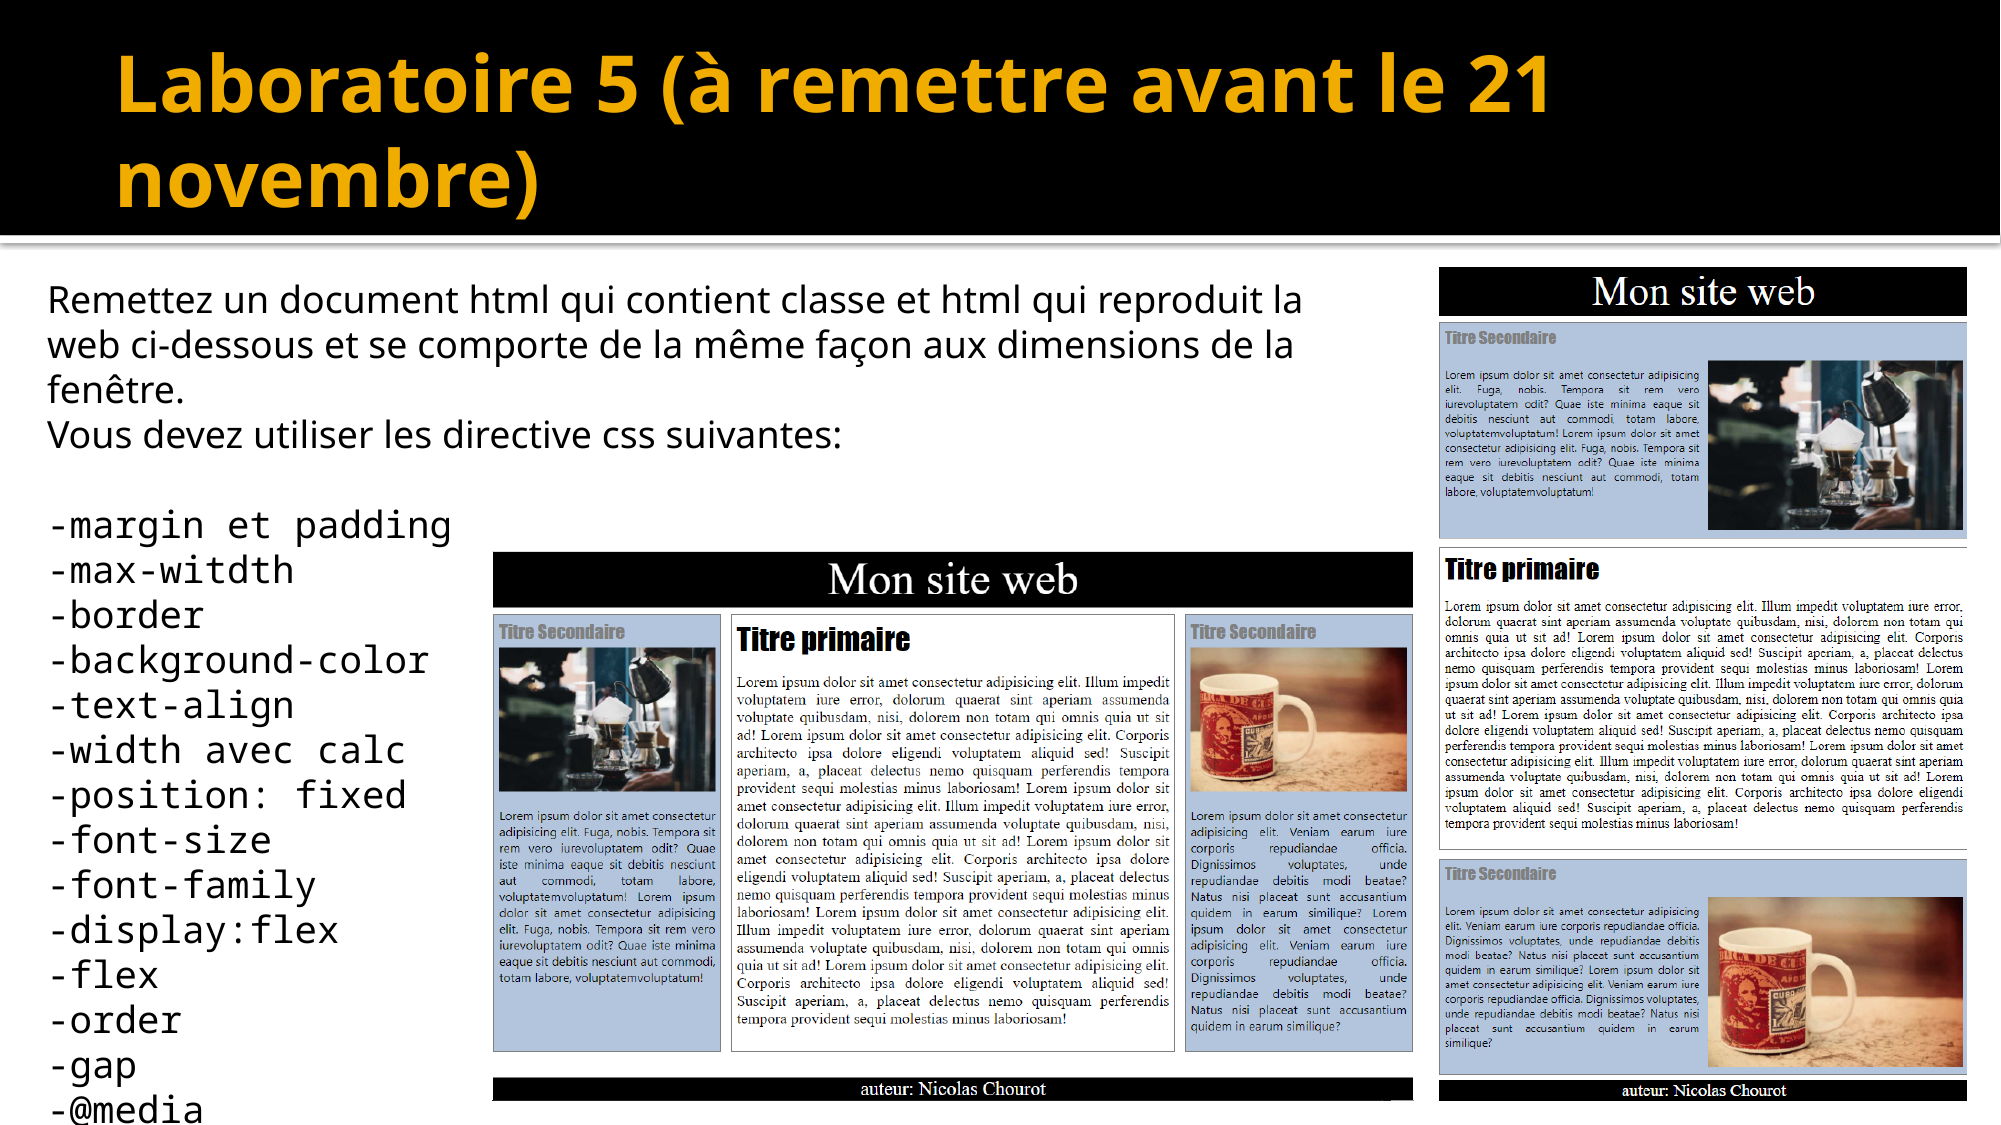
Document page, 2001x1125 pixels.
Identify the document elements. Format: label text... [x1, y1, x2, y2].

title Laboratoire 5 (à remettre avant le 21 novembre) [99, 25, 1900, 231]
picture [1437, 267, 1967, 1101]
text_box Remettez un document html qui contient classe et html qui reproduit la web ci-dessous et se comporte de la même façon aux dimensions de la fenêtre. Vous devez utiliser les directive css suivantes: -margin et padding -max-witdth -border -background-color -text-align -width avec calc -position: fixed -font-size -font-family -display:flex -flex -order -gap -@media [32, 268, 1347, 1125]
picture [492, 550, 1414, 1101]
